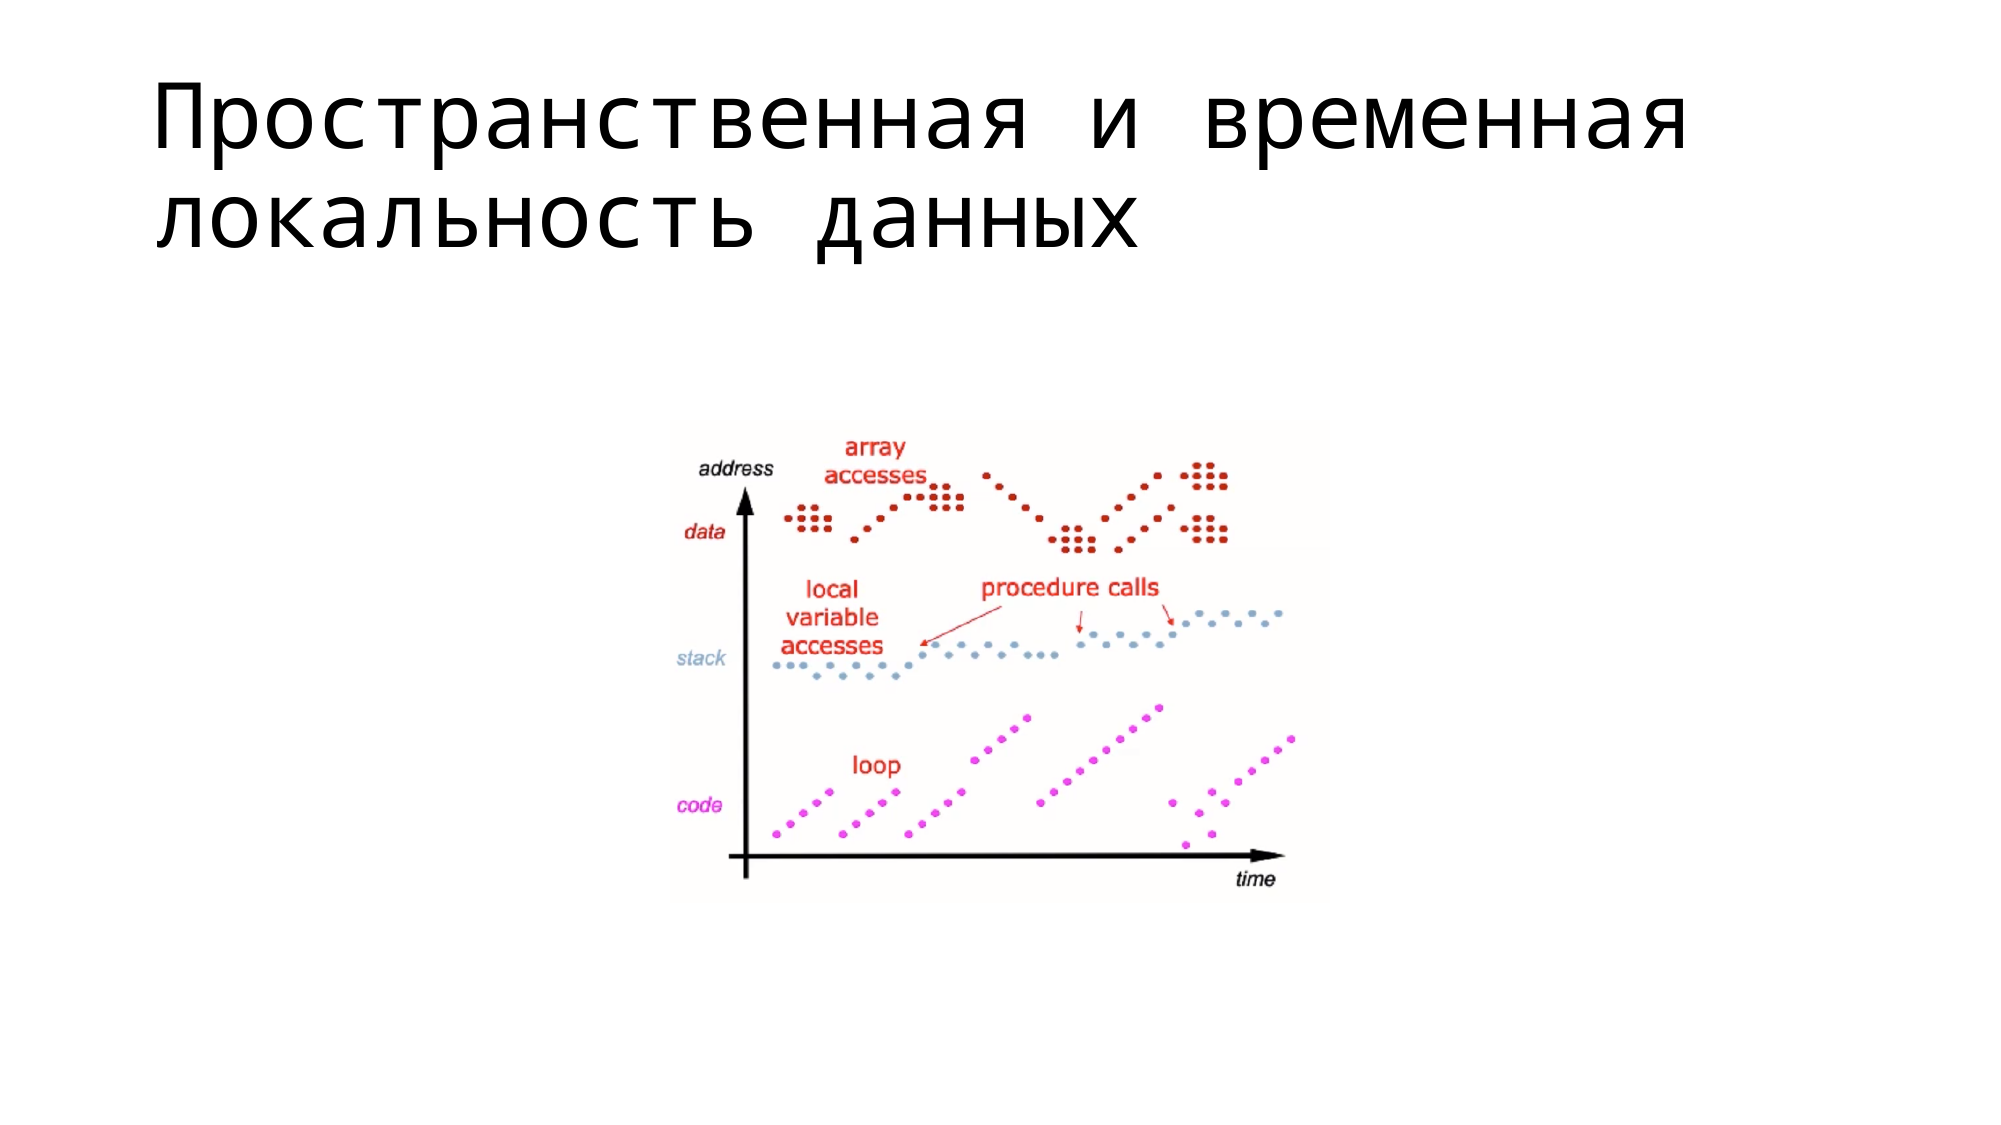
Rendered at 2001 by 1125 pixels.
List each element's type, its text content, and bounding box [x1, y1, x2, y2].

picture [670, 420, 1330, 903]
text_box Пространственная и временная локальность данных [137, 59, 1863, 278]
